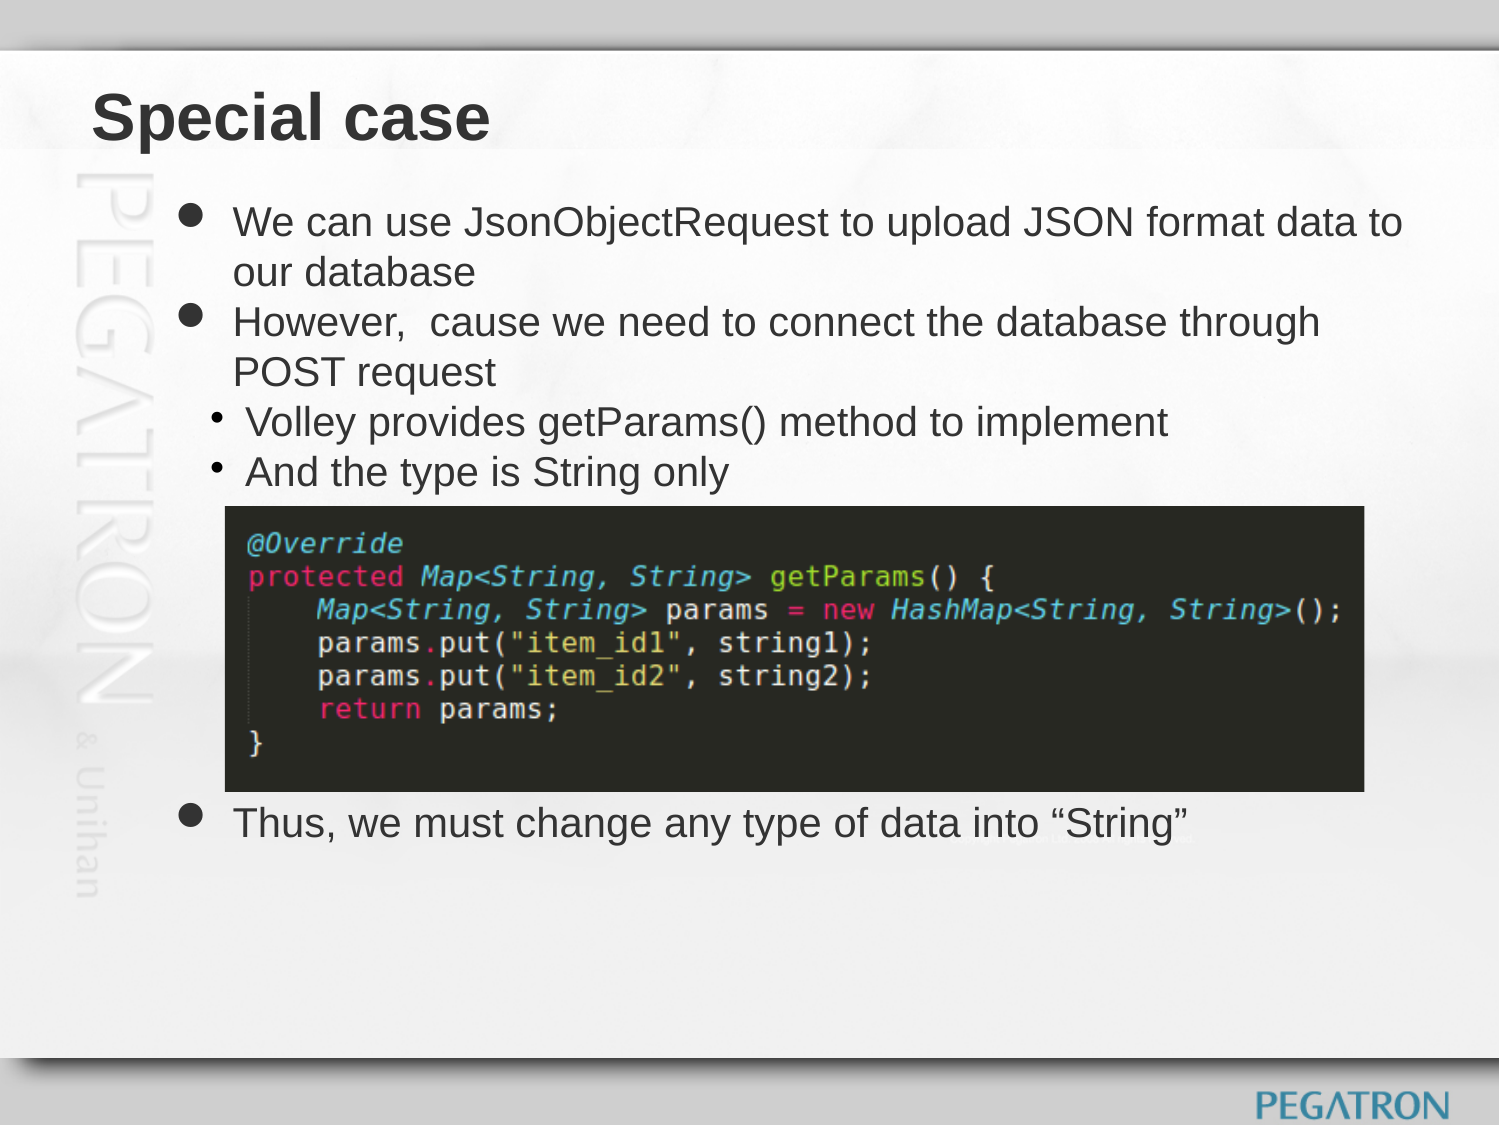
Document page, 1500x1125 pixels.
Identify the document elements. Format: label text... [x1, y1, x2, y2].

text_box Special case [76, 56, 1424, 172]
picture [0, 1058, 1499, 1125]
picture [224, 506, 1365, 792]
picture [0, 0, 1499, 148]
text_box We can use JsonObjectRequest to upload JSON format data to our database However, cause we need to connect the database through POST request Volley provides getParams() method to implement And the type is String only Thus, we must change any type of data into “String” [159, 187, 1424, 1019]
